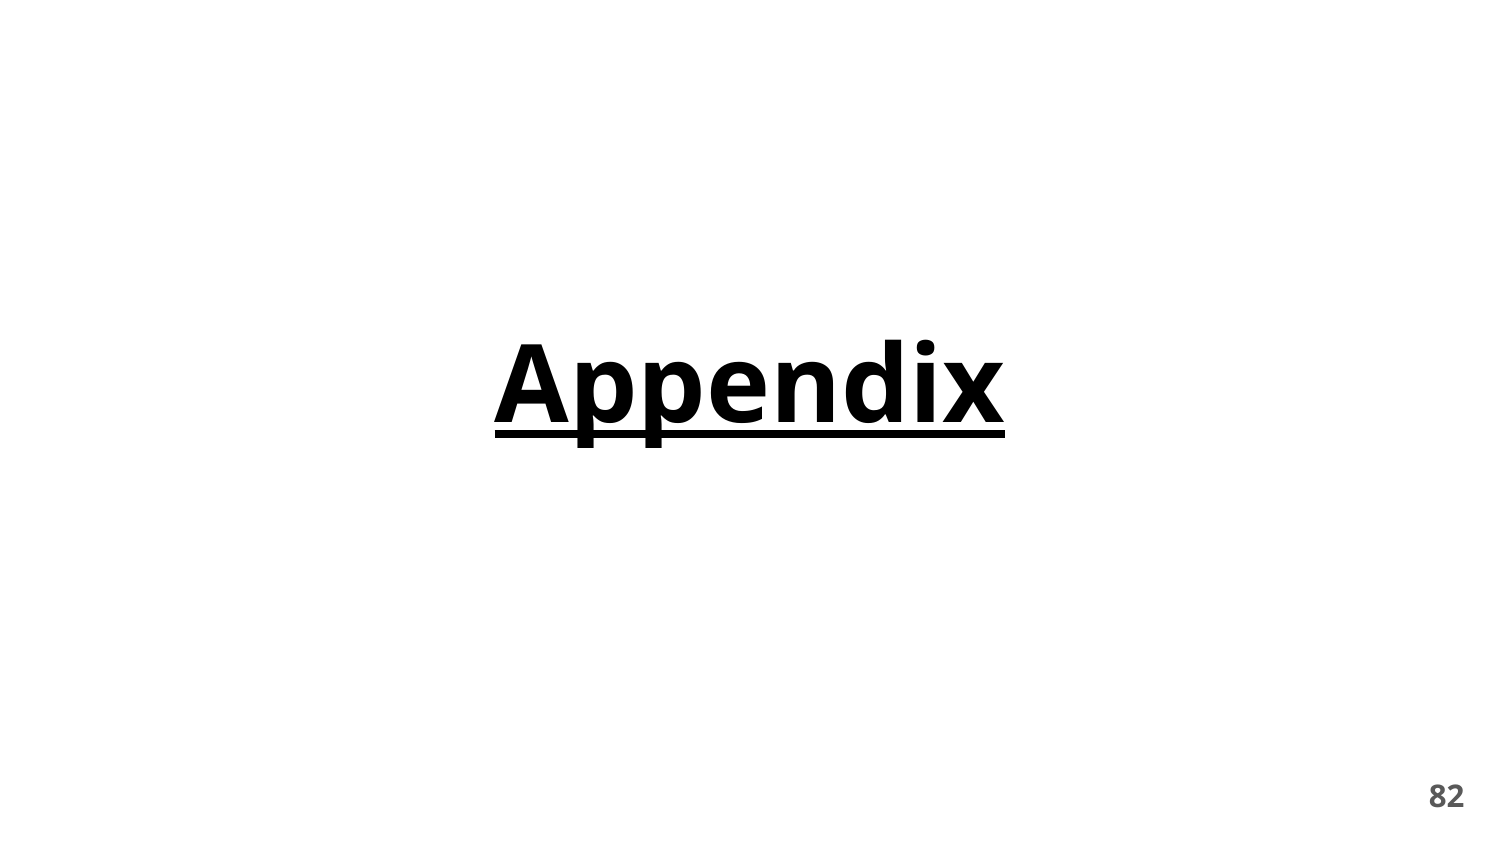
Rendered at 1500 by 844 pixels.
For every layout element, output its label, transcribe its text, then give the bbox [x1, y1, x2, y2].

title Appendix [51, 122, 1449, 459]
slide_number ‹#› [1389, 764, 1480, 830]
